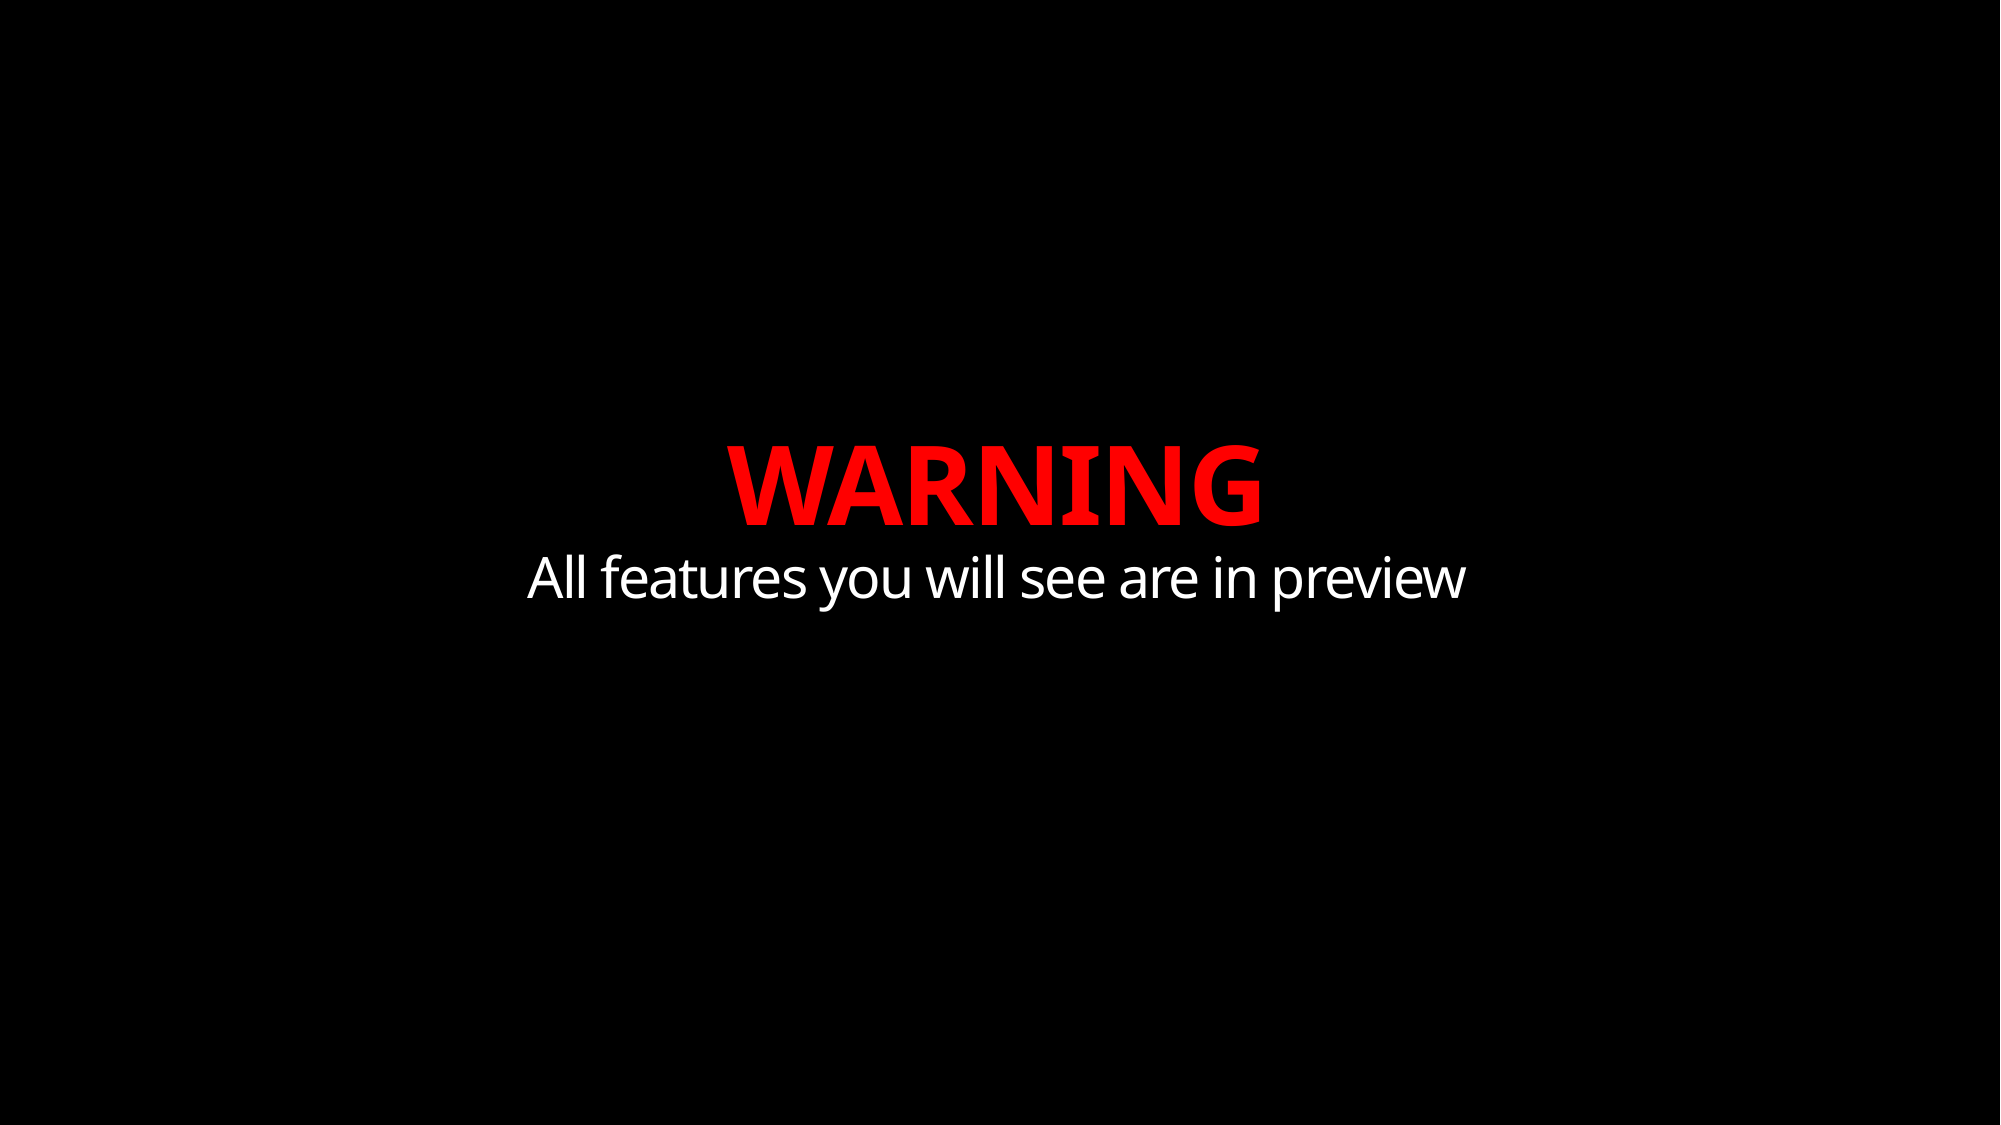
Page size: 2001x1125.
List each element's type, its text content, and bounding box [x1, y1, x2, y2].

title WARNING All features you will see are in preview [350, 415, 1645, 710]
